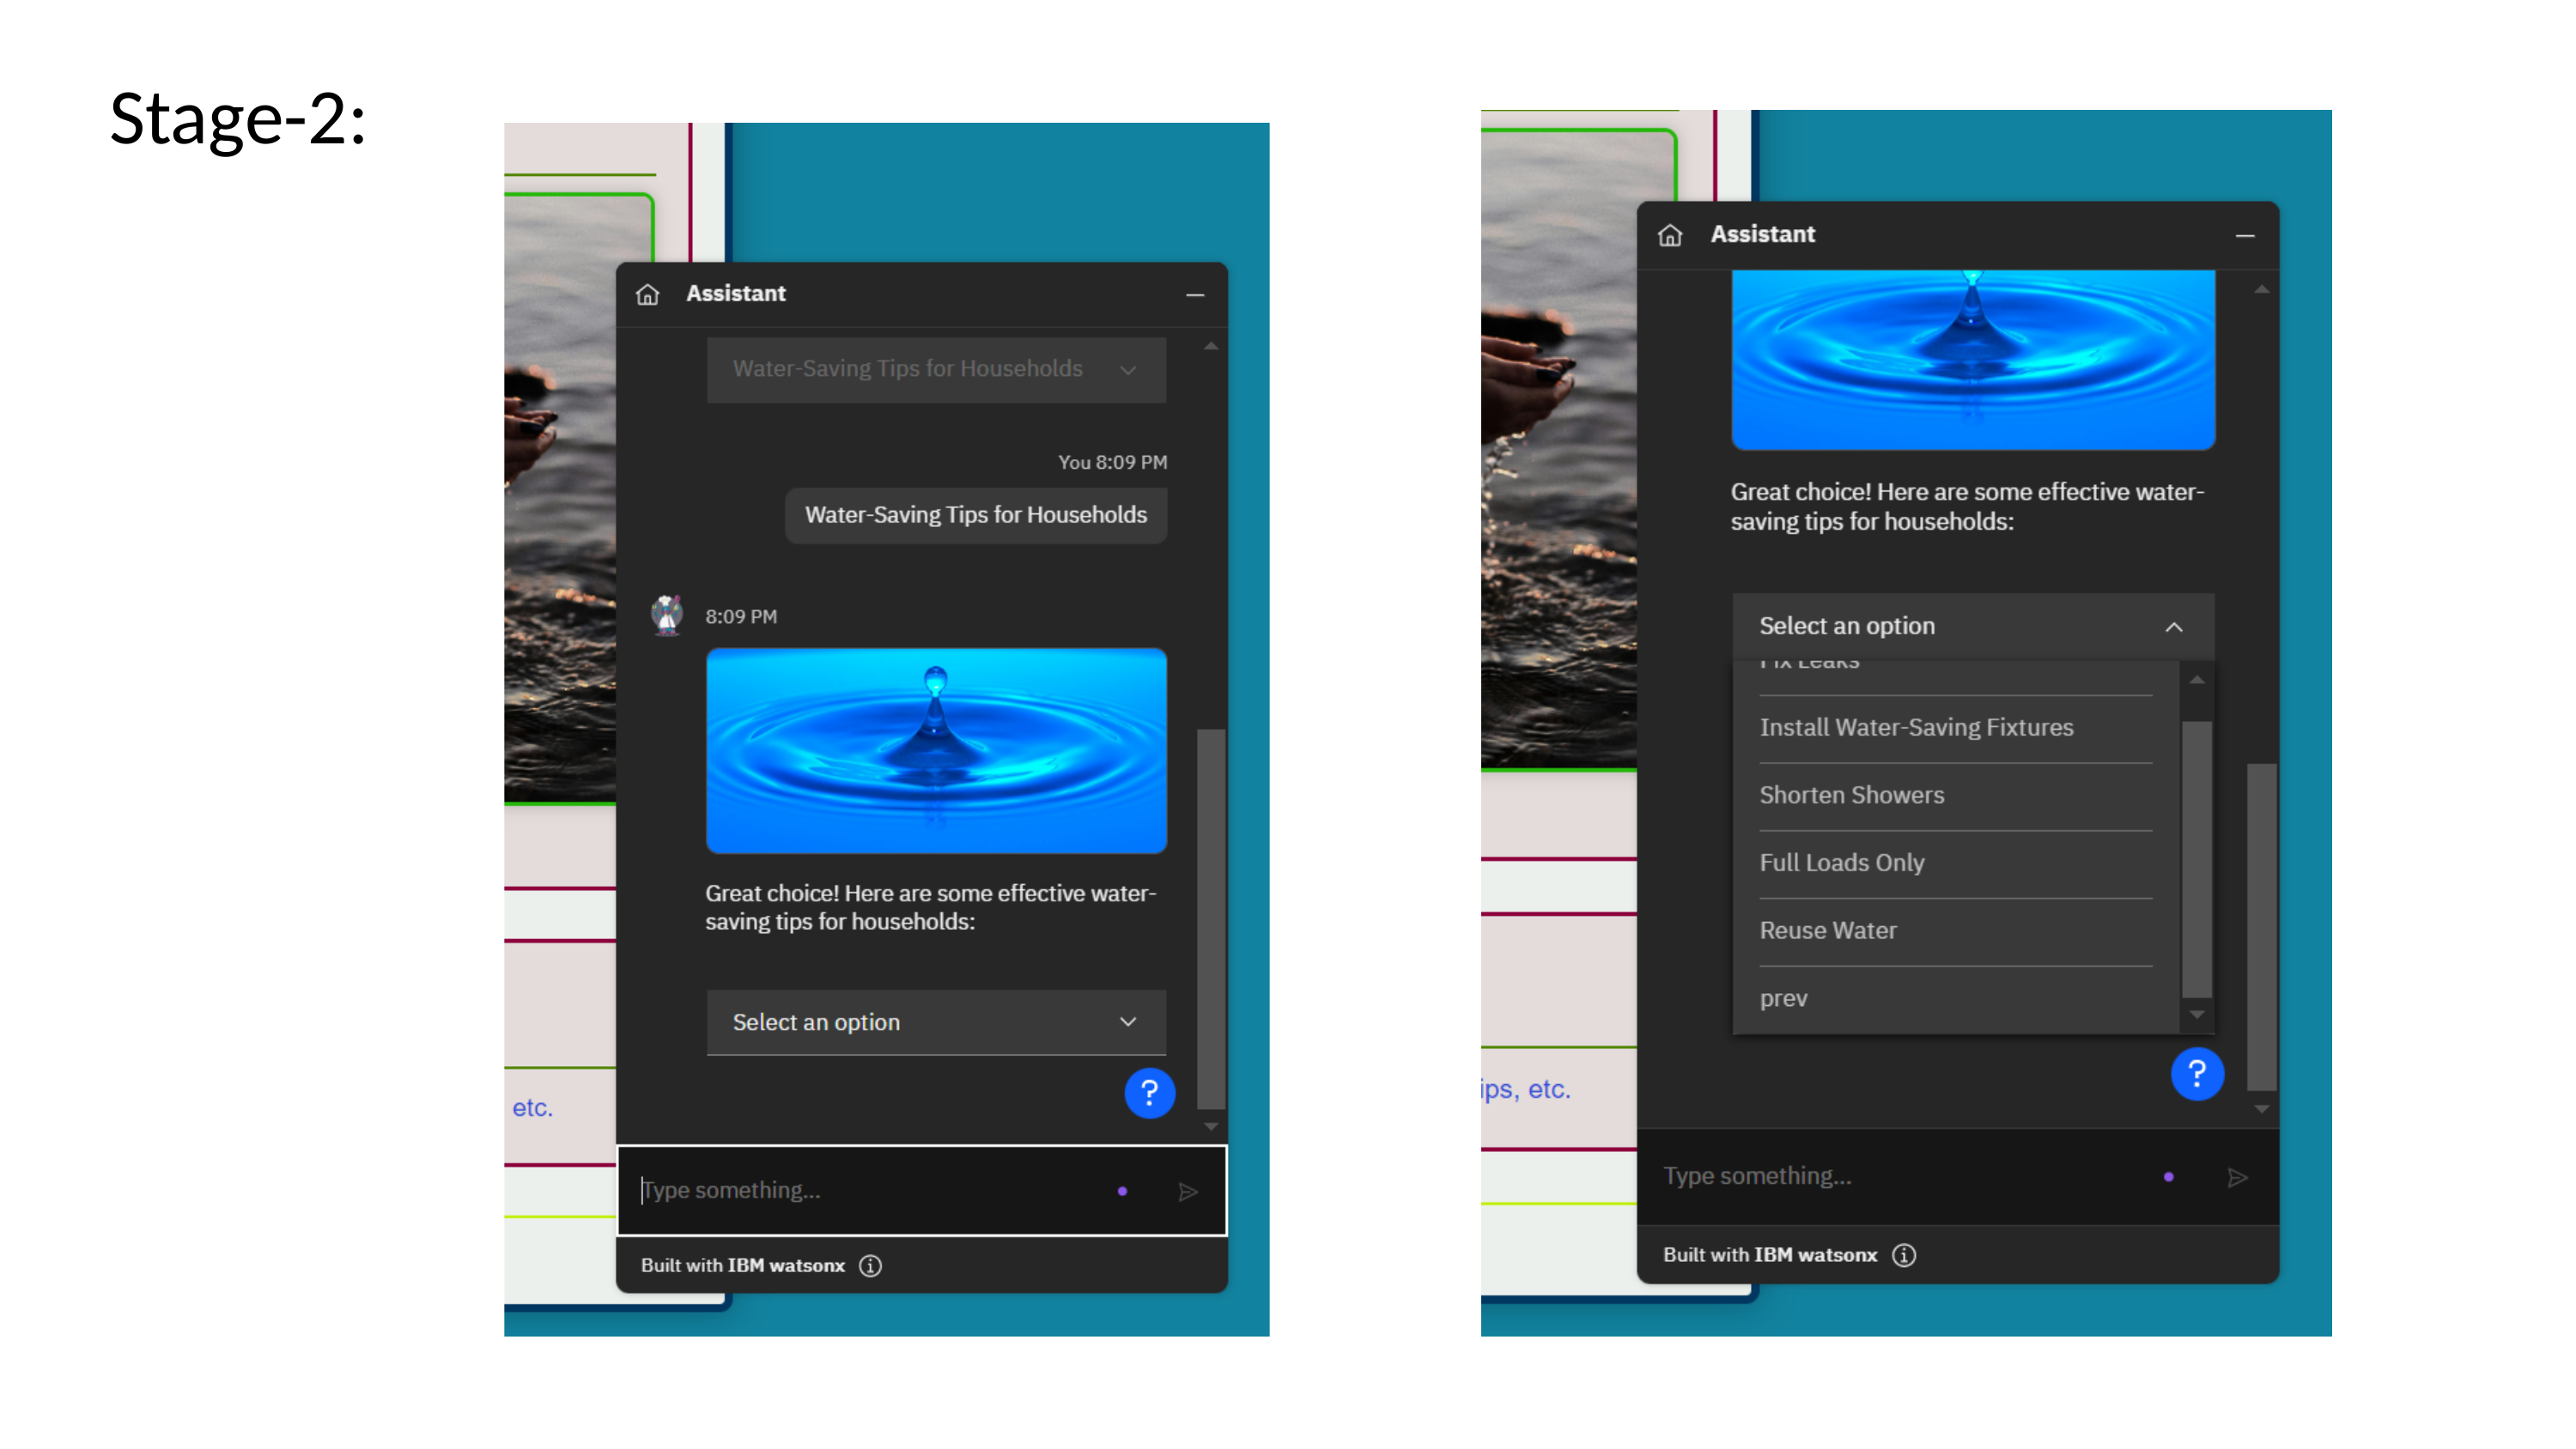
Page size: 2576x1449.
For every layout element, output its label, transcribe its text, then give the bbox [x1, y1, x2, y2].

text_box Stage-2: [96, 58, 805, 167]
picture [1480, 110, 2333, 1337]
picture [504, 123, 1270, 1337]
